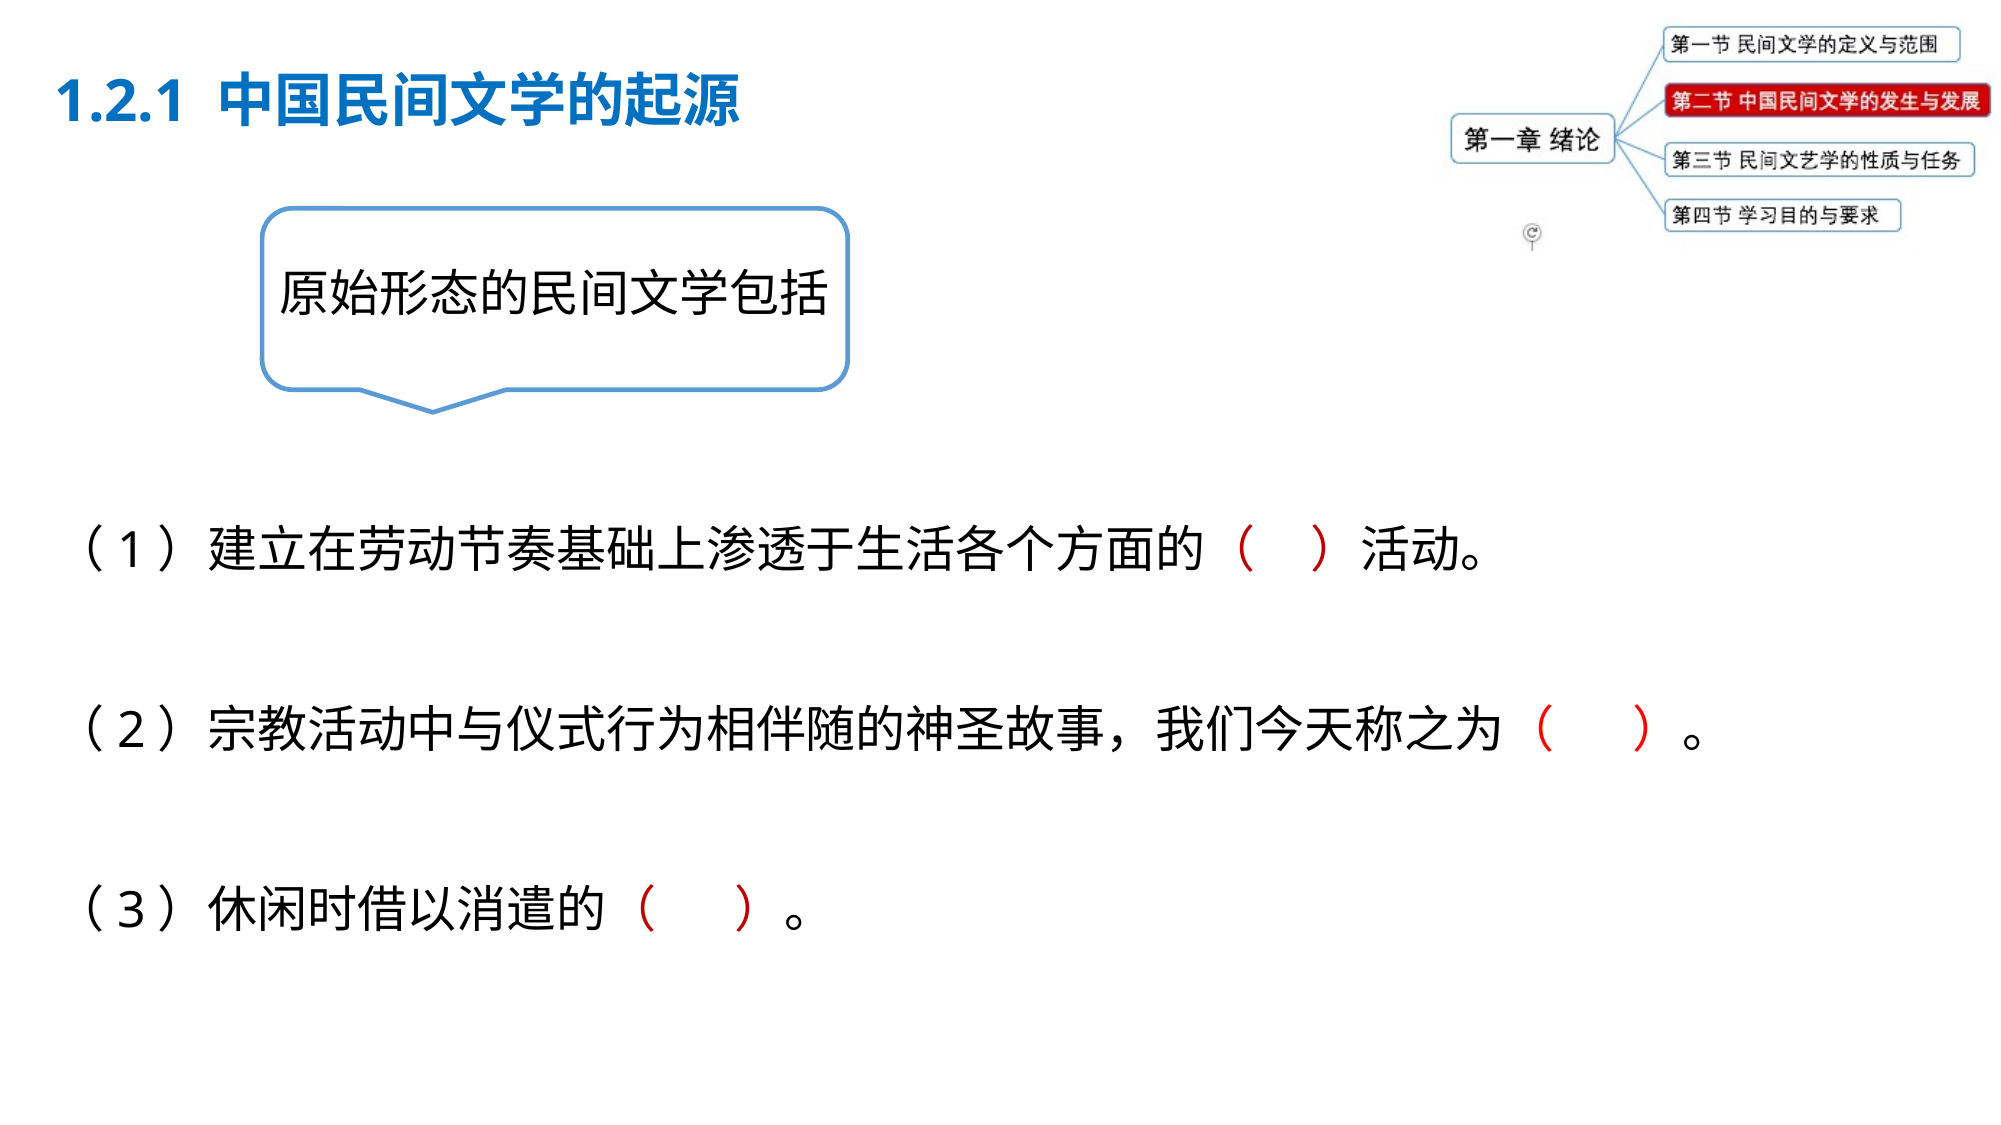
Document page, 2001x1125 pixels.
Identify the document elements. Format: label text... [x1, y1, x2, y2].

text_box （1）建立在劳动节奏基础上渗透于生活各个方面的（ ）活动。 （2）宗教活动中与仪式行为相伴随的神圣故事，我们今天称之为（ ）。 （3）休闲时借以消遣的（ ）。 [40, 389, 1839, 945]
text_box [260, 207, 849, 414]
picture [1431, 0, 2000, 251]
text_box 1.2.1 中国民间文学的起源 [40, 21, 1279, 141]
